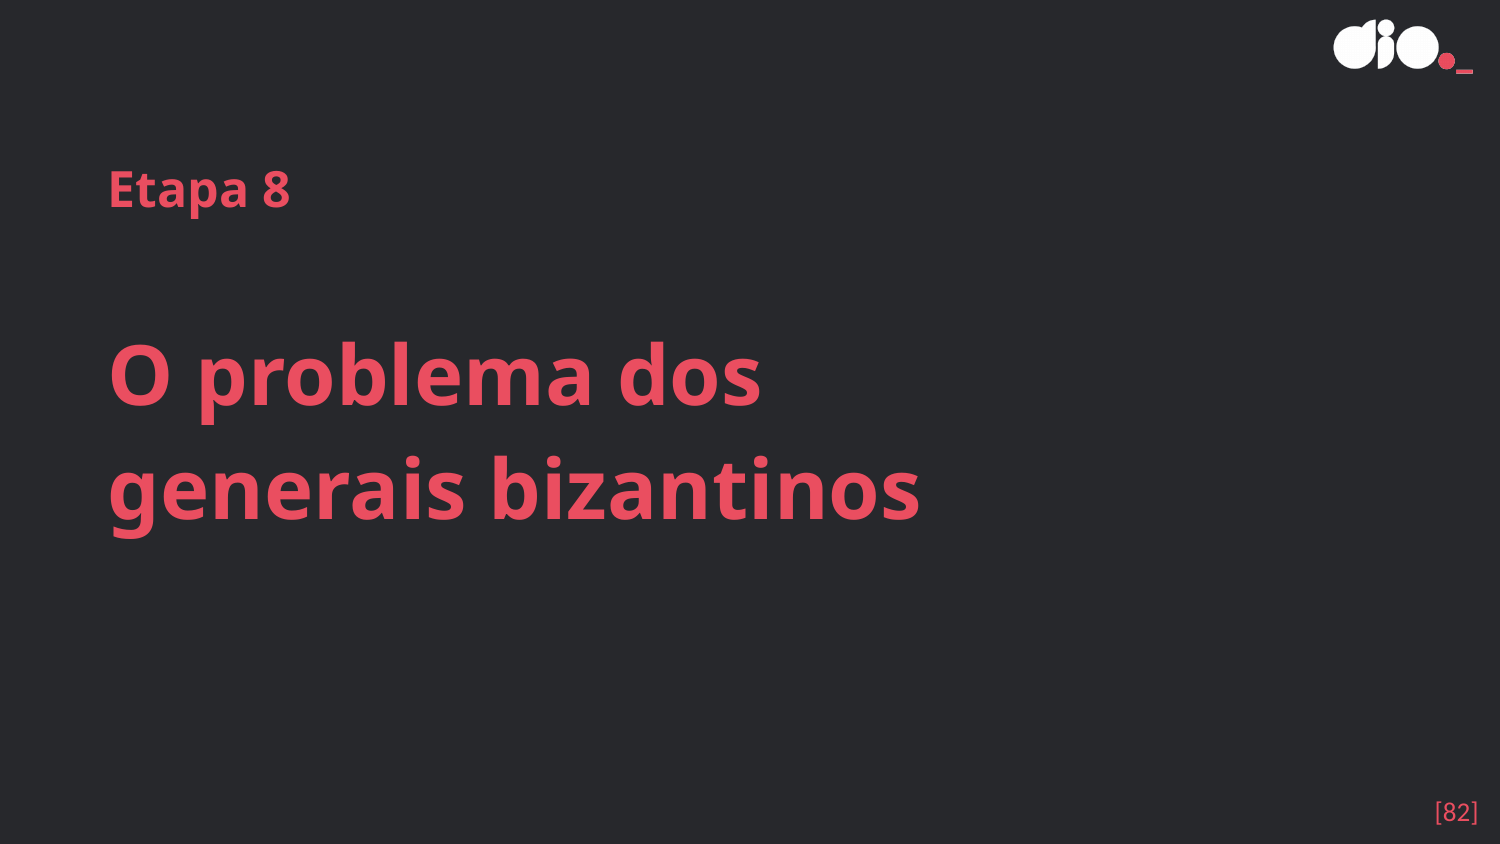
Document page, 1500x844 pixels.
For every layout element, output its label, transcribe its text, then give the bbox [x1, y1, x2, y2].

picture [1332, 19, 1474, 75]
text_box Etapa 8 [92, 142, 1309, 223]
text_box O problema dos generais bizantinos [92, 292, 1309, 558]
slide_number [82] [1403, 779, 1494, 844]
